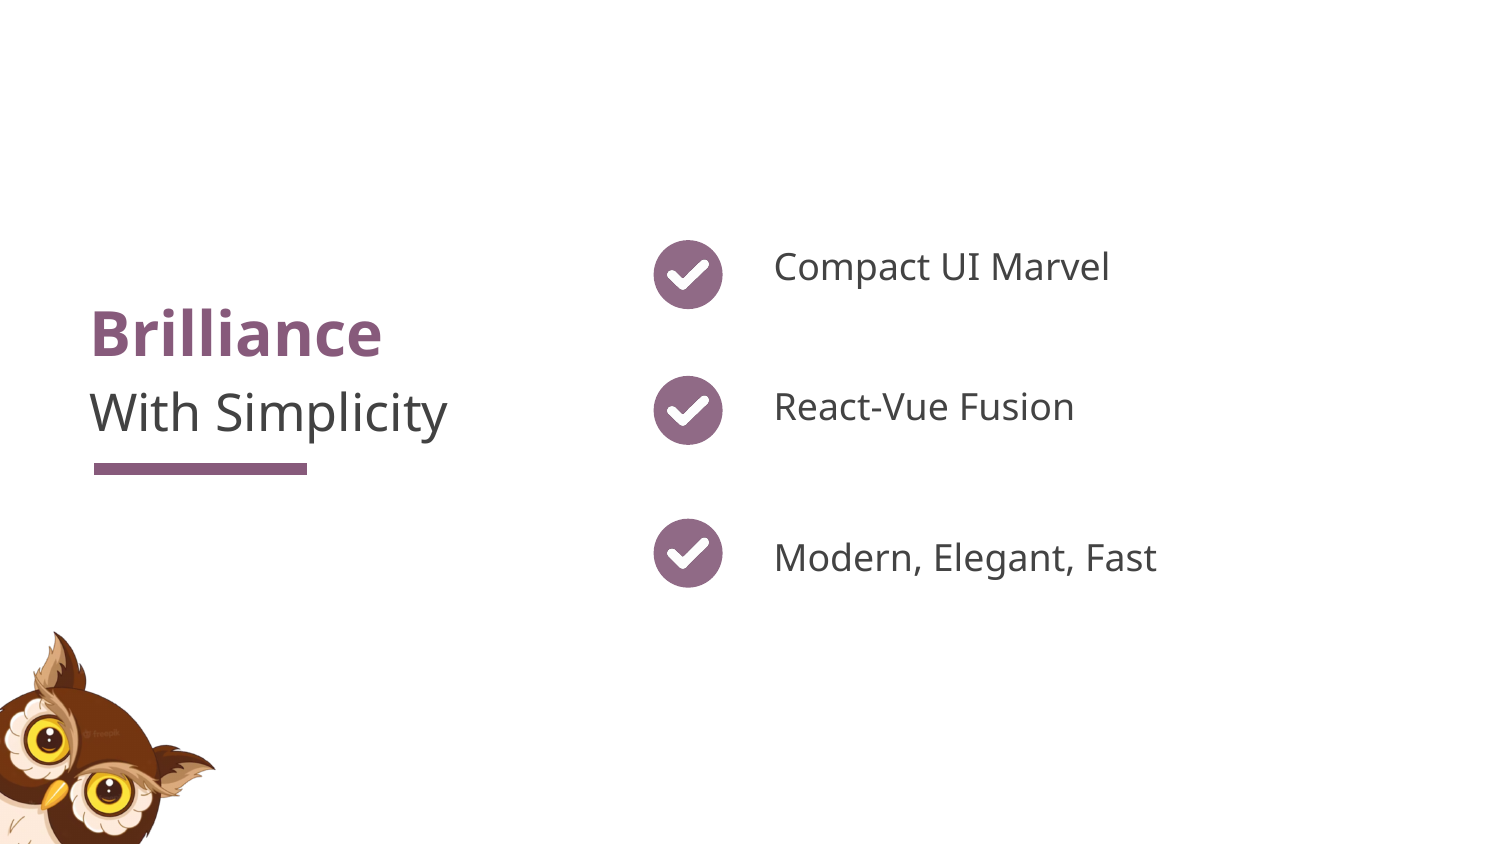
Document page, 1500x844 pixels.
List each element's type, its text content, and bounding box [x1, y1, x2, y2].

text_box Modern, Elegant, Fast [758, 518, 1401, 600]
picture [667, 253, 709, 296]
text_box [706, 380, 723, 440]
text_box Compact UI Marvel [758, 228, 1432, 298]
picture [0, 616, 234, 844]
picture [702, 389, 709, 431]
text_box [653, 240, 723, 305]
picture [667, 532, 709, 574]
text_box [74, 280, 702, 470]
text_box [653, 518, 723, 579]
text_box React-Vue Fusion [758, 367, 1332, 449]
text_box [669, 582, 707, 588]
